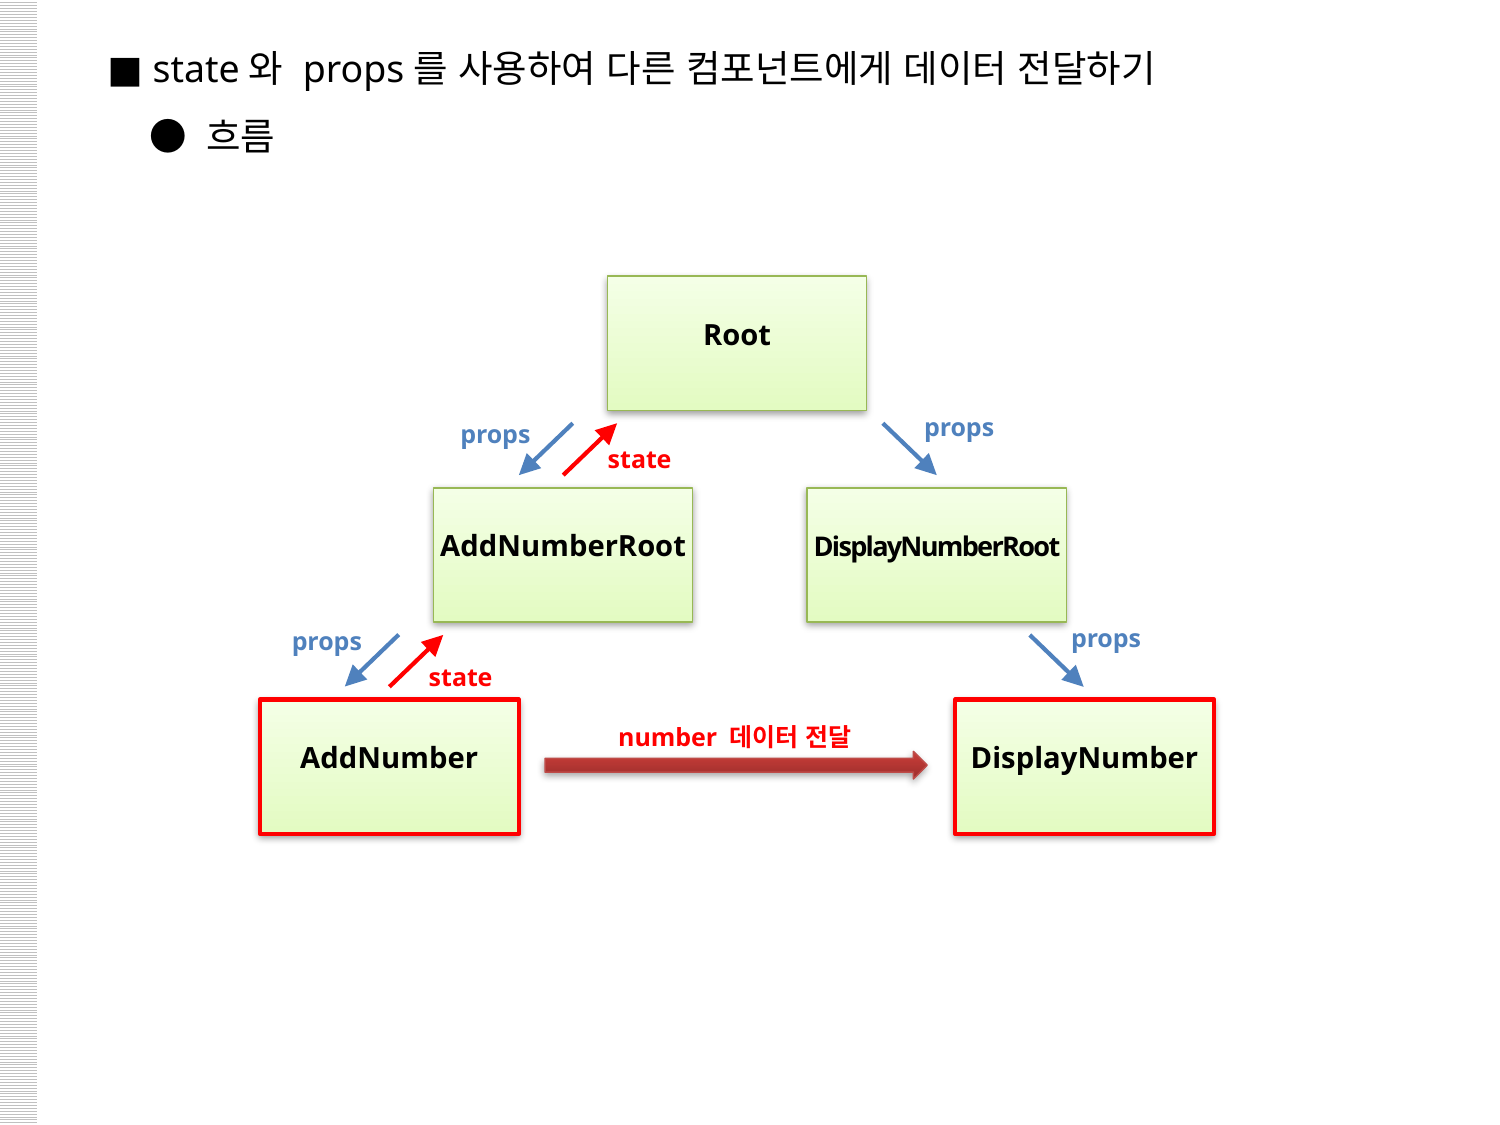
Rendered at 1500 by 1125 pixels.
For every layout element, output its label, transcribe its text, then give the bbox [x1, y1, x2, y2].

text_box AddNumberRoot [433, 487, 693, 623]
text_box props [909, 403, 1010, 449]
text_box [400, 634, 444, 687]
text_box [344, 634, 399, 687]
text_box props [1056, 615, 1156, 661]
text_box props [277, 617, 377, 663]
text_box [882, 422, 937, 476]
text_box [1029, 634, 1084, 687]
text_box ■ state와 props를 사용하여 다른 컴포넌트에게 데이터 전달하기 ● 흐름 [92, 15, 1171, 166]
text_box DisplayNumber [954, 699, 1215, 835]
text_box Root [607, 275, 867, 411]
text_box DisplayNumberRoot [806, 487, 1067, 623]
text_box state [414, 653, 508, 699]
text_box state [620, 436, 687, 481]
text_box AddNumber [259, 699, 520, 835]
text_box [573, 422, 618, 476]
text_box number 데이터 전달 [603, 714, 867, 760]
text_box [544, 750, 928, 780]
text_box props [445, 410, 546, 456]
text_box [518, 422, 573, 476]
